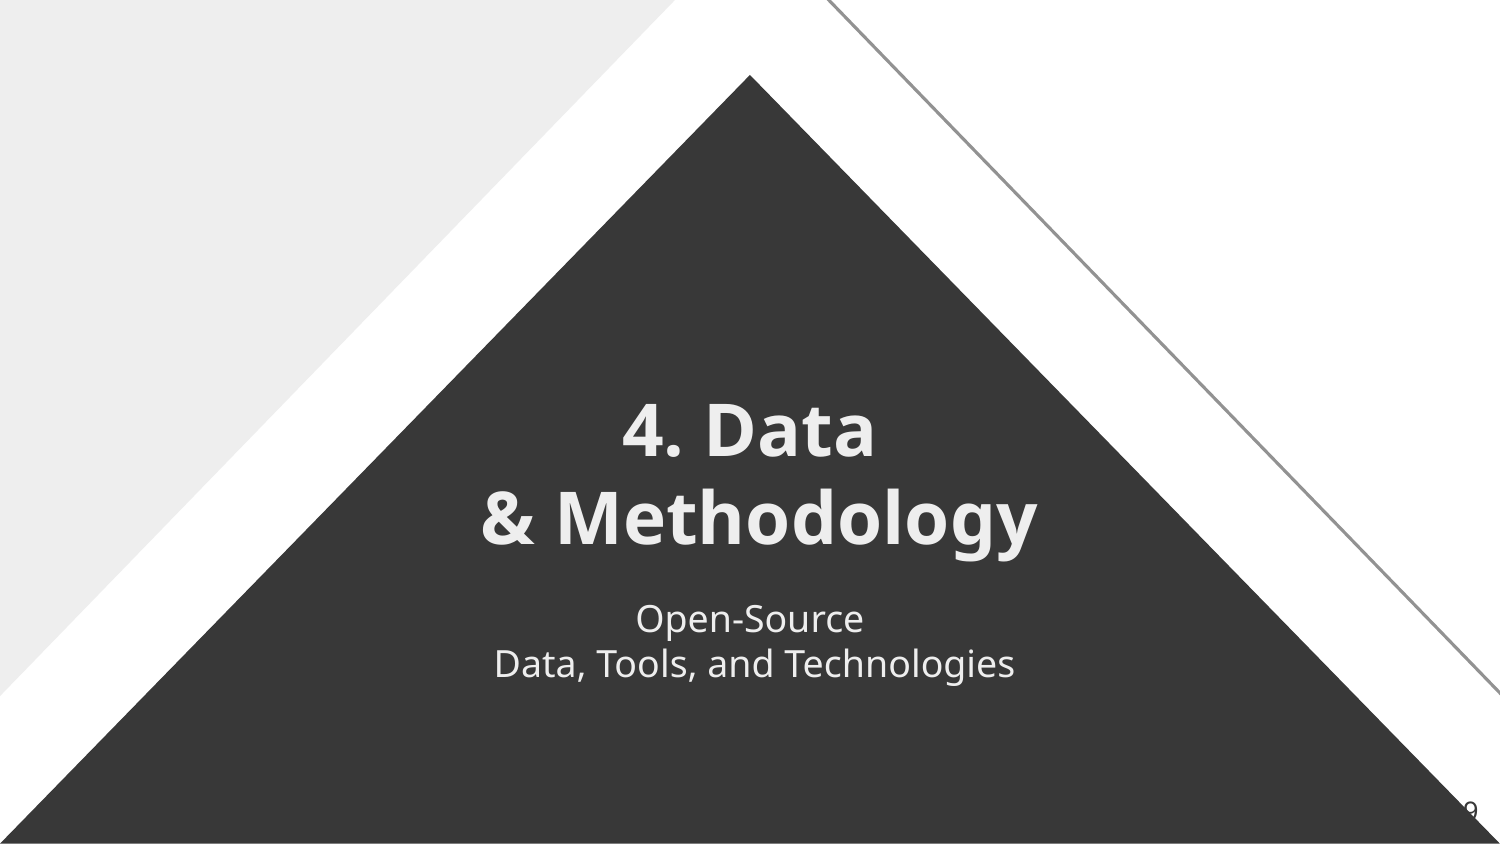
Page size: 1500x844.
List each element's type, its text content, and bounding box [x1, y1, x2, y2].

subtitle Open-Source Data, Tools, and Technologies [363, 580, 1136, 780]
title 4. Data & Methodology [277, 413, 1223, 529]
slide_number ‹#› [1403, 779, 1494, 844]
